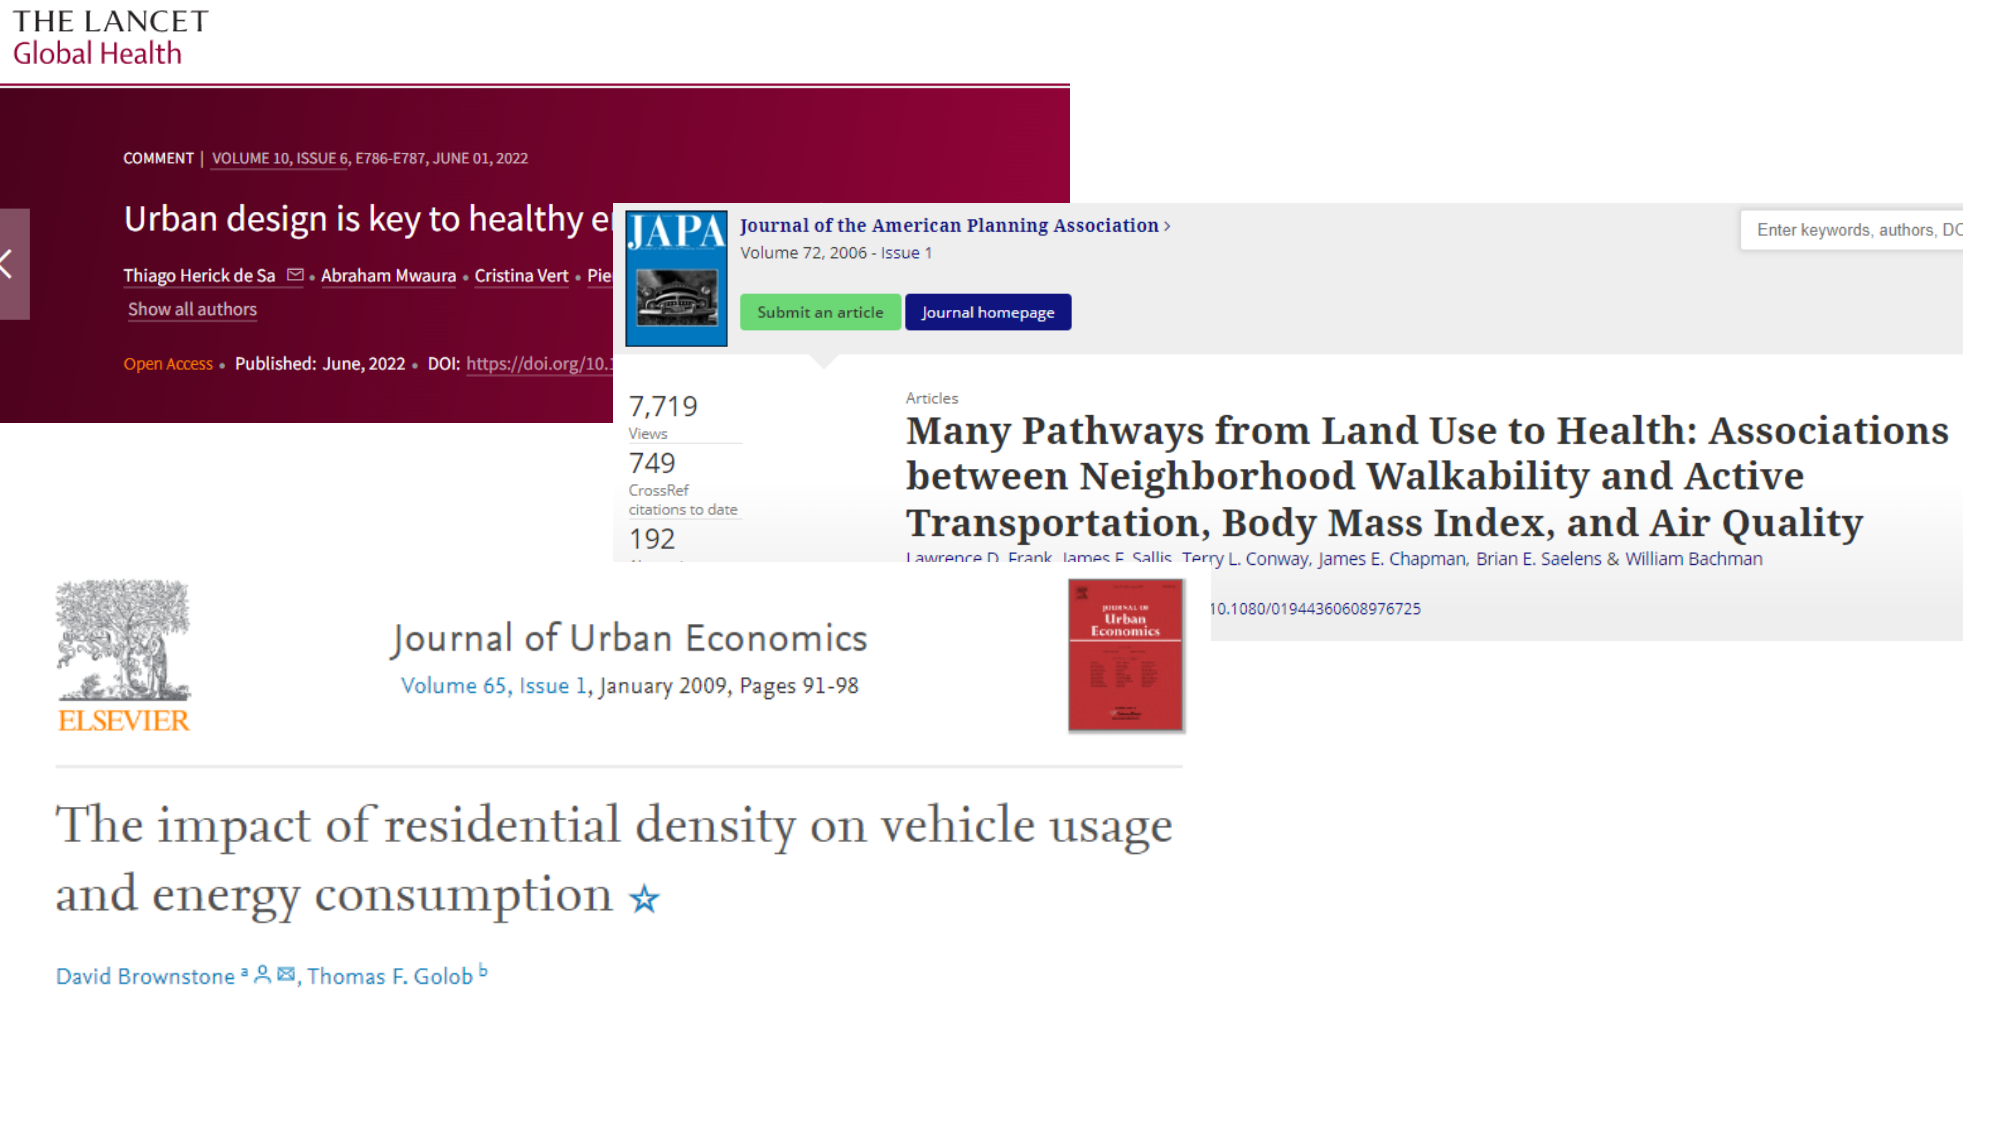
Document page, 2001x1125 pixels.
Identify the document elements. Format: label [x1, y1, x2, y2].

picture [0, 0, 1963, 1014]
